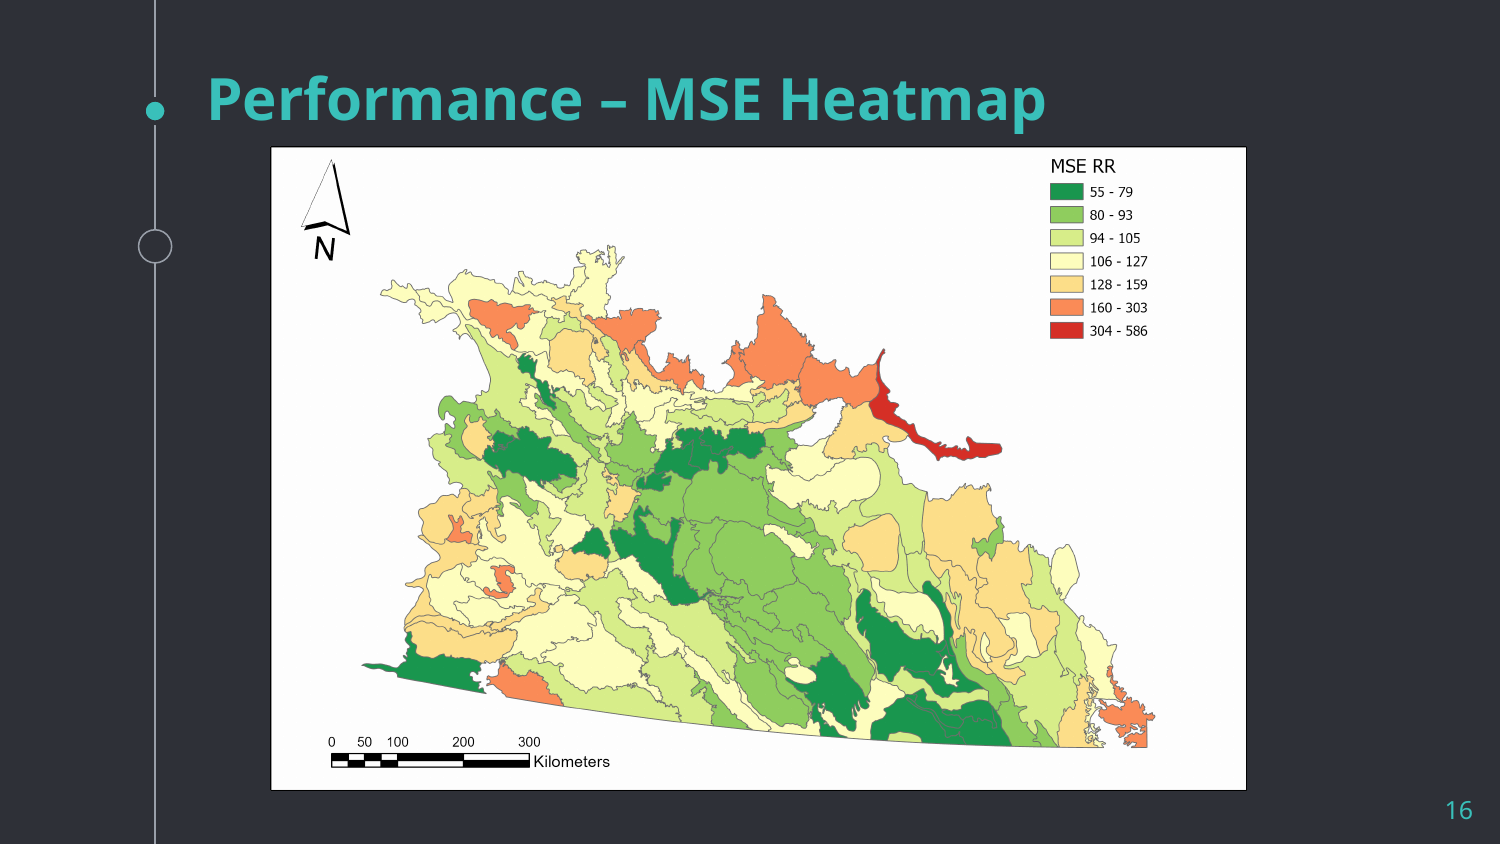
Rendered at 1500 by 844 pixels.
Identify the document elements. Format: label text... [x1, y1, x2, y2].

title Performance – MSE Heatmap [191, 90, 1317, 147]
picture [269, 146, 1247, 792]
slide_number 16 [1398, 779, 1489, 832]
